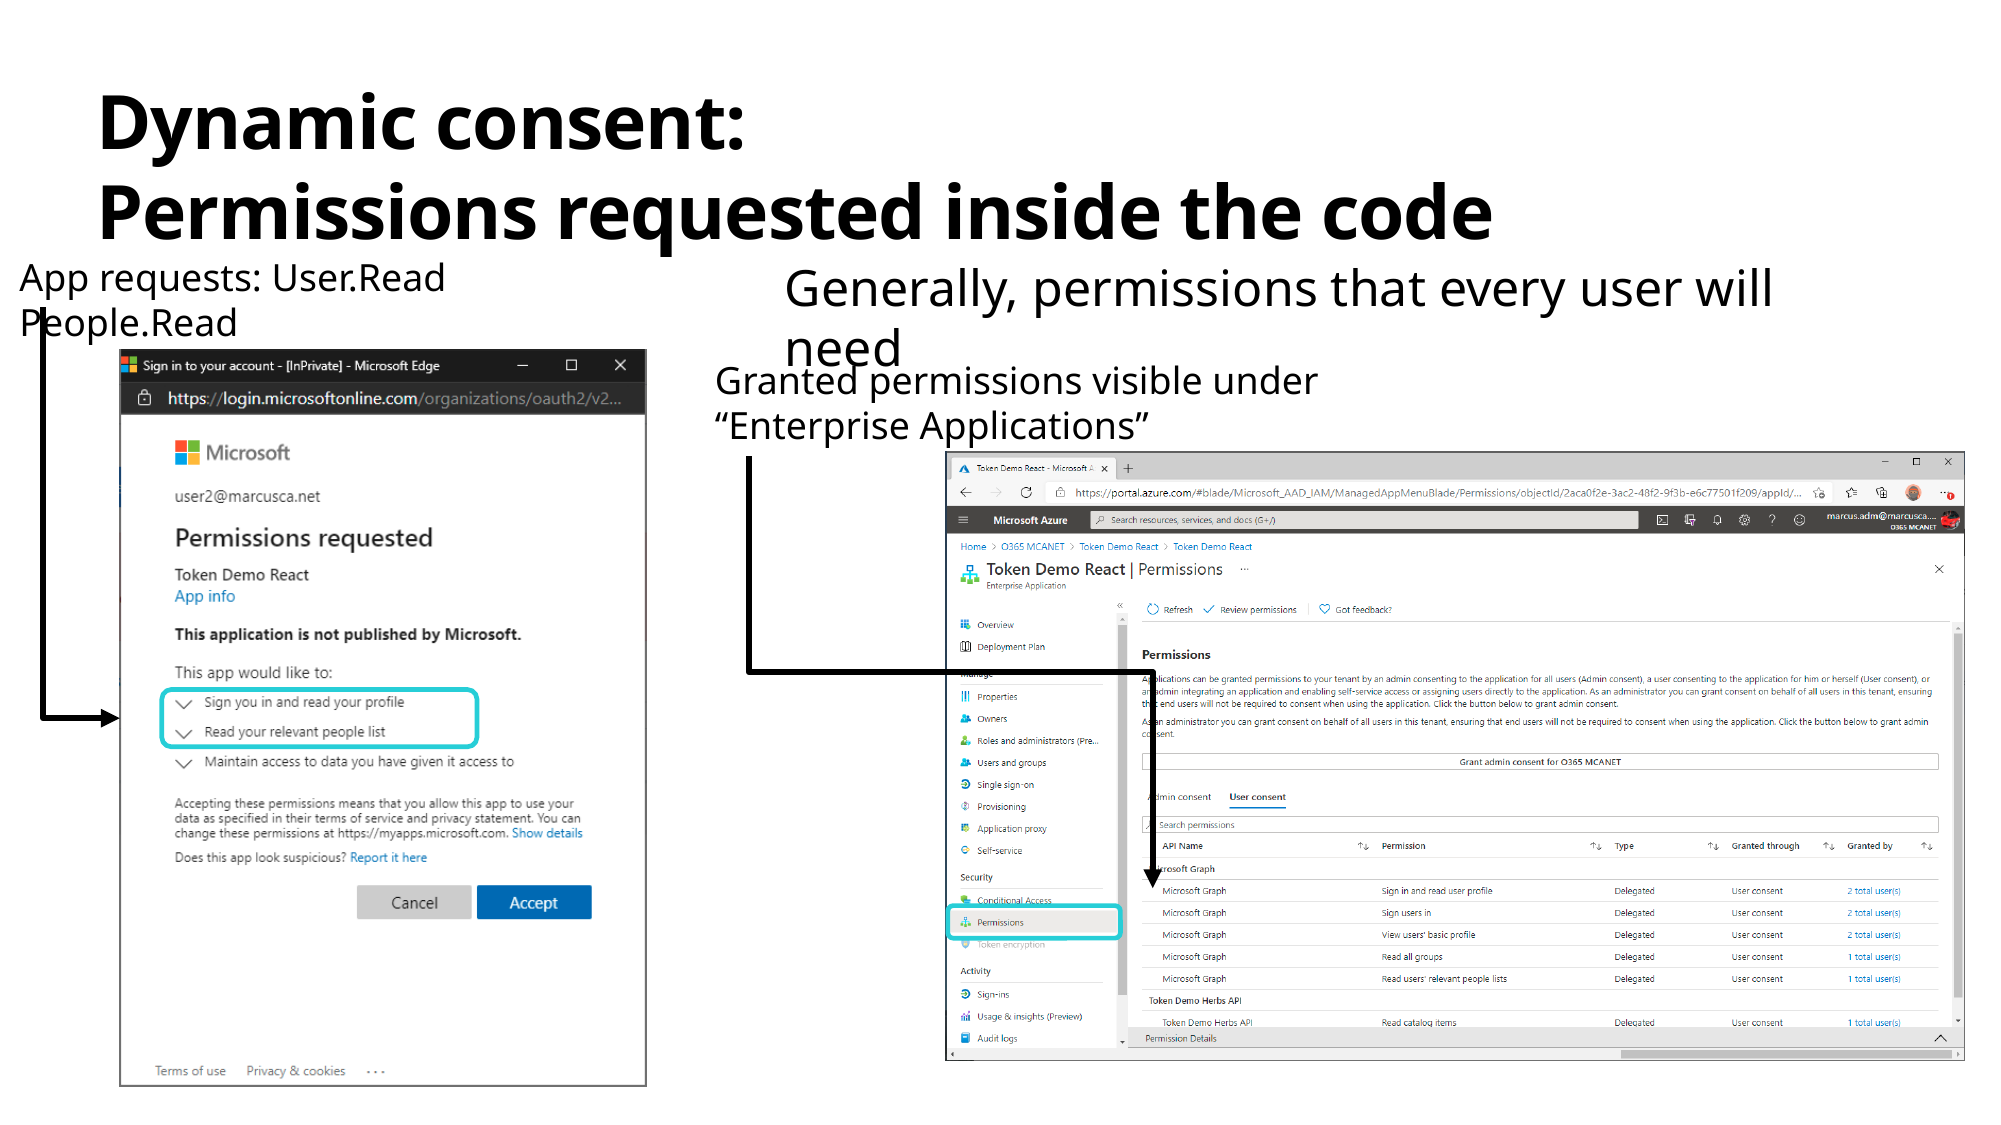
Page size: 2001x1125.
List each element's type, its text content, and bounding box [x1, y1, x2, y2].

text_box App requests: User.Read People.Read [4, 246, 660, 352]
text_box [0, 474, 288, 552]
text_box Granted permissions visible under “Enterprise Applications” [700, 349, 1341, 455]
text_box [734, 469, 1168, 875]
title Dynamic consent: Permissions requested inside the code [96, 75, 1904, 257]
picture [945, 451, 1966, 1062]
list Generally, permissions that every user will need [784, 256, 1904, 451]
picture [119, 349, 647, 1087]
